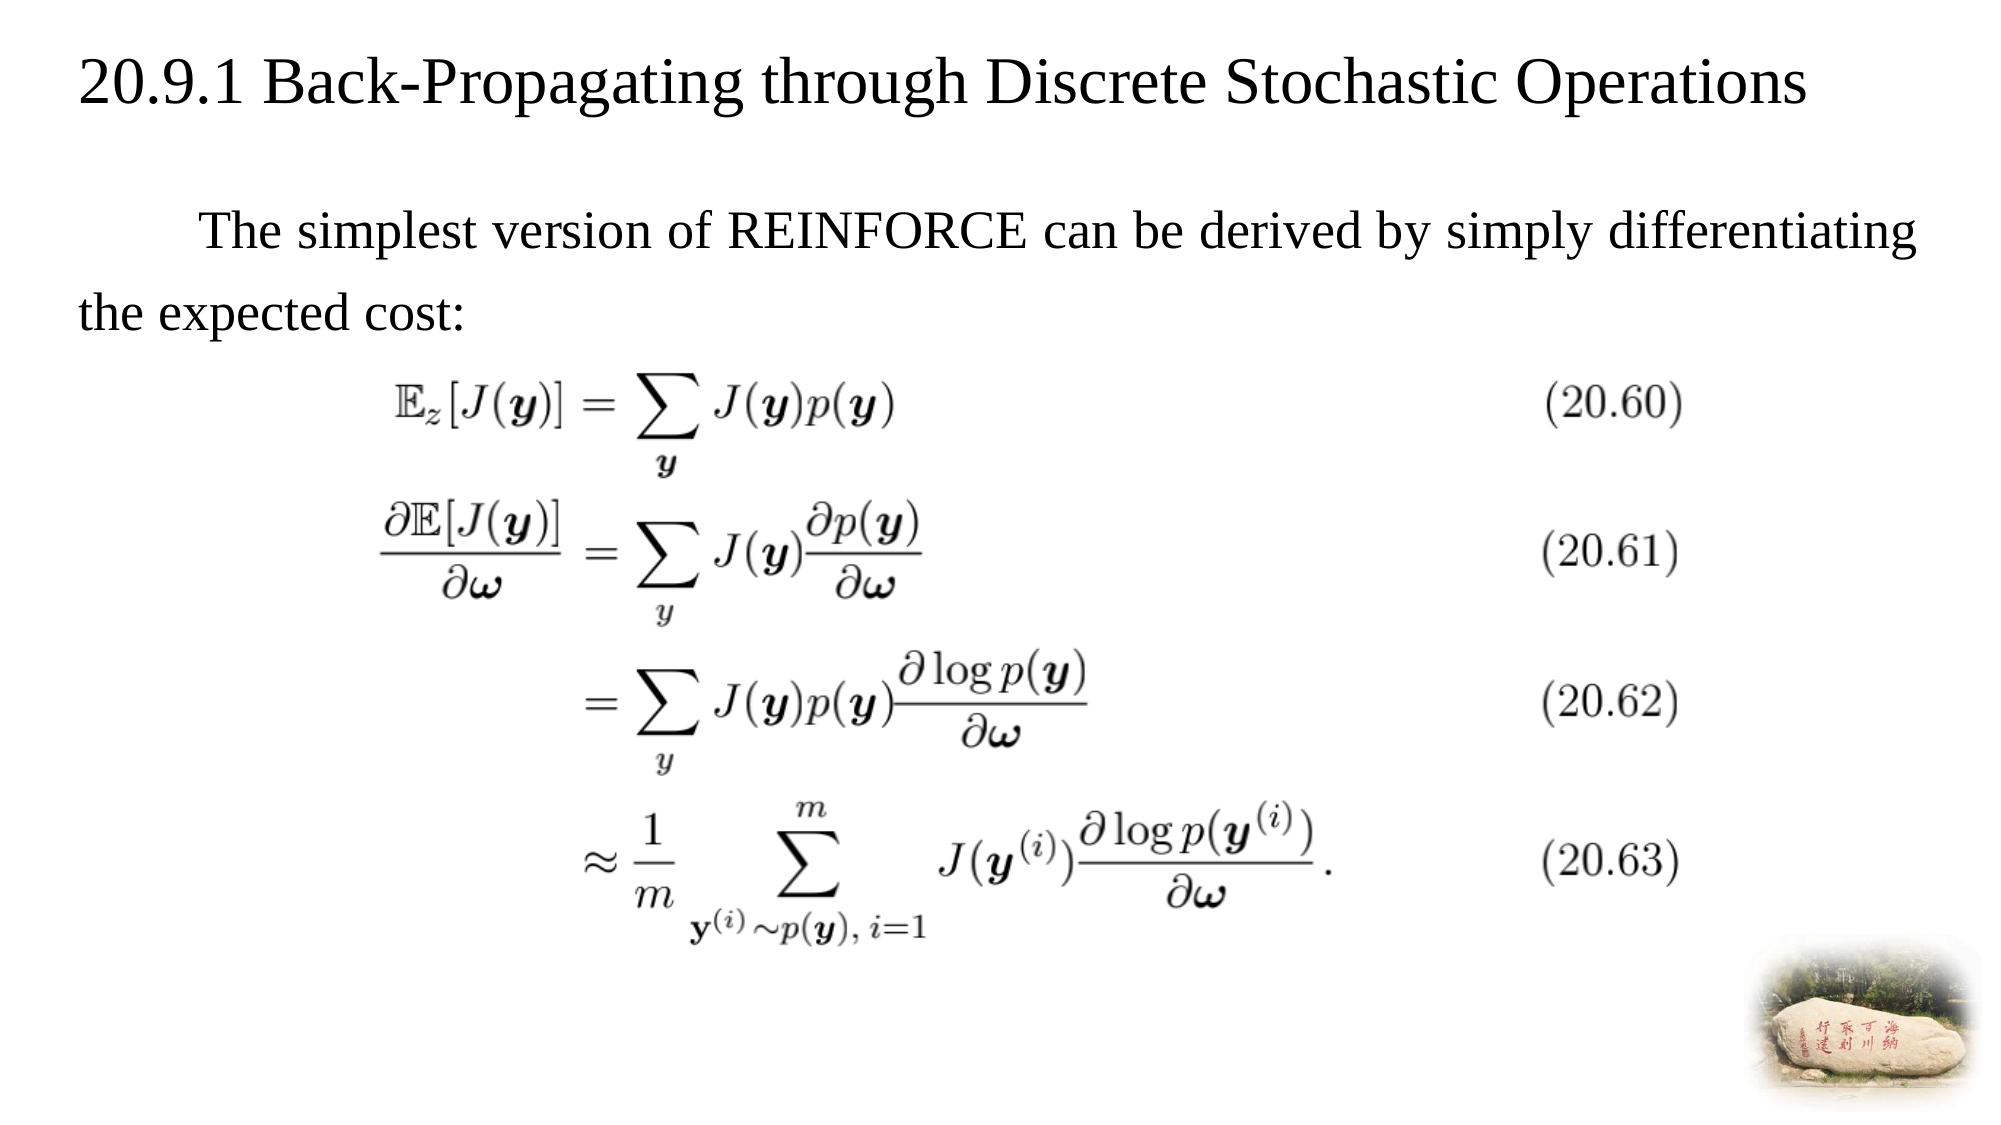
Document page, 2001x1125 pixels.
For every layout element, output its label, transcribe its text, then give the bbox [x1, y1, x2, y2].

list The simplest version of REINFORCE can be derived by simply differentiating the expected cost: [63, 171, 1936, 1014]
picture [1744, 930, 1985, 1112]
picture [376, 369, 1696, 954]
text_box 20.9.1 Back-Propagating through Discrete Stochastic Operations [63, 21, 1839, 142]
